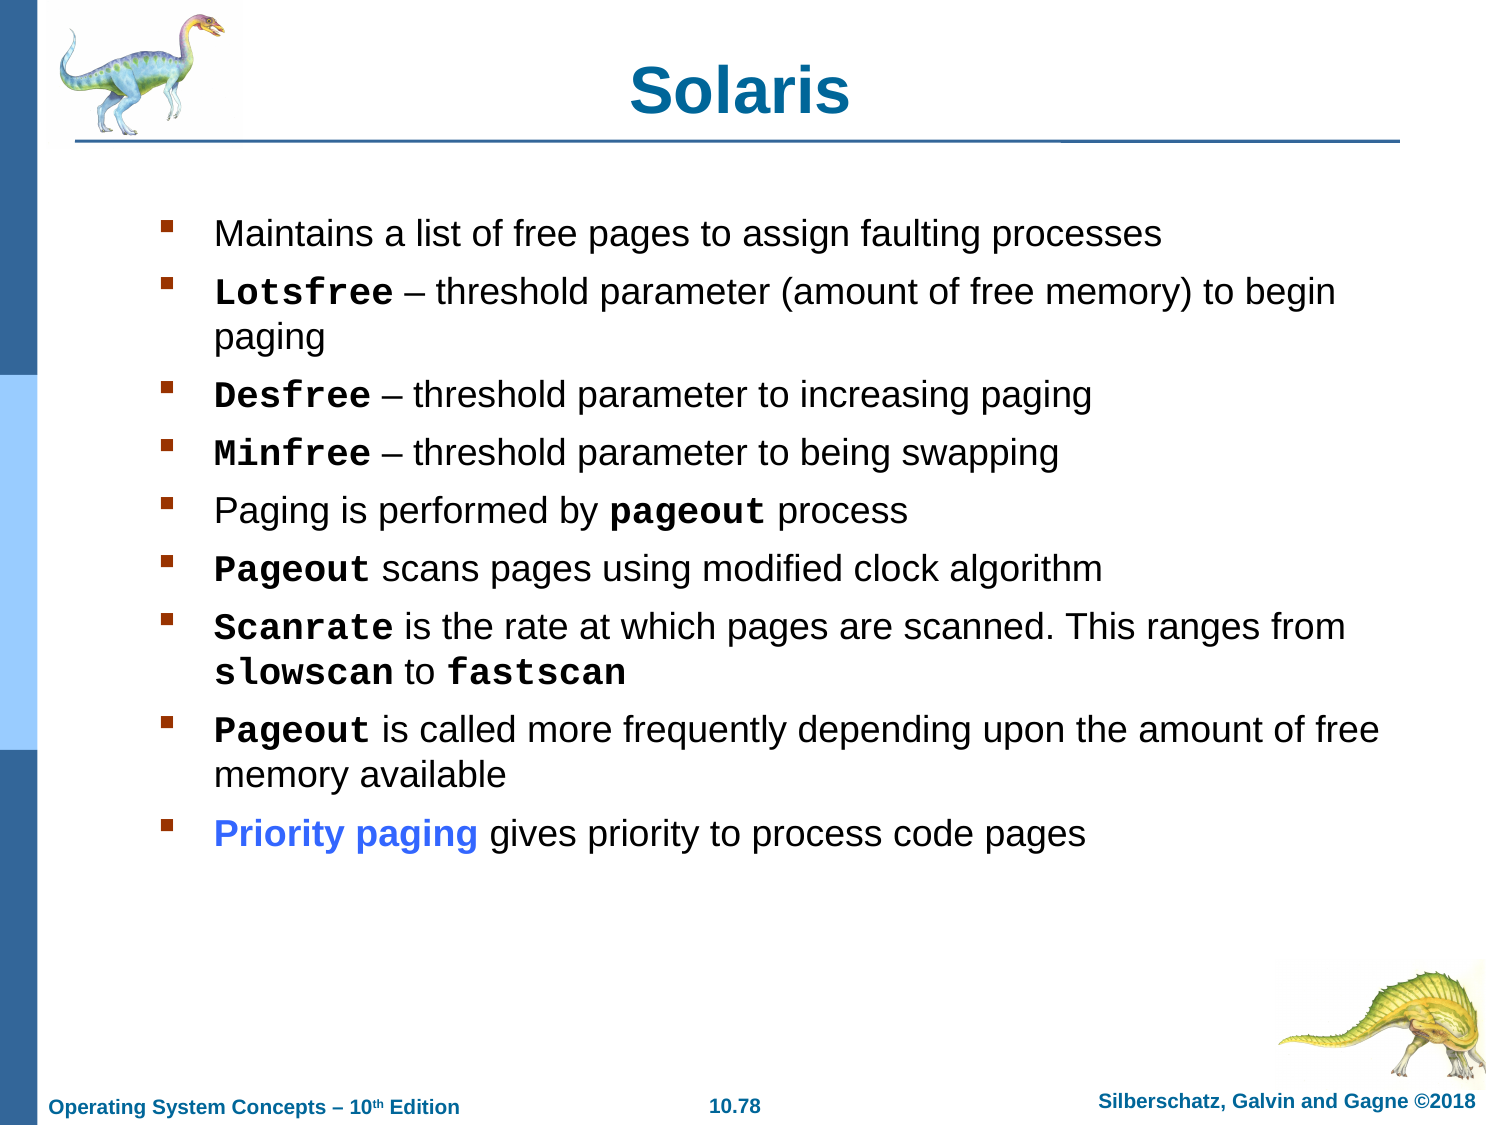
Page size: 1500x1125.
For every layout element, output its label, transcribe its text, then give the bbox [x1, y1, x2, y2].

title Solaris [75, 39, 1425, 135]
picture [46, 0, 243, 149]
picture [1275, 959, 1486, 1090]
list Maintains a list of free pages to assign faulting processes Lotsfree – threshold parameter (amount of free memory) to begin paging Desfree – threshold parameter to increasing paging Minfree – threshold parameter to being swapping Paging is performed by pageout process Pageout scans pages using modified clock algorithm Scanrate is the rate at which pages are scanned. This ranges from slowscan to fastscan Pageout is called more frequently depending upon the amount of free memory available Priority paging gives priority to process code pages [142, 201, 1407, 1085]
